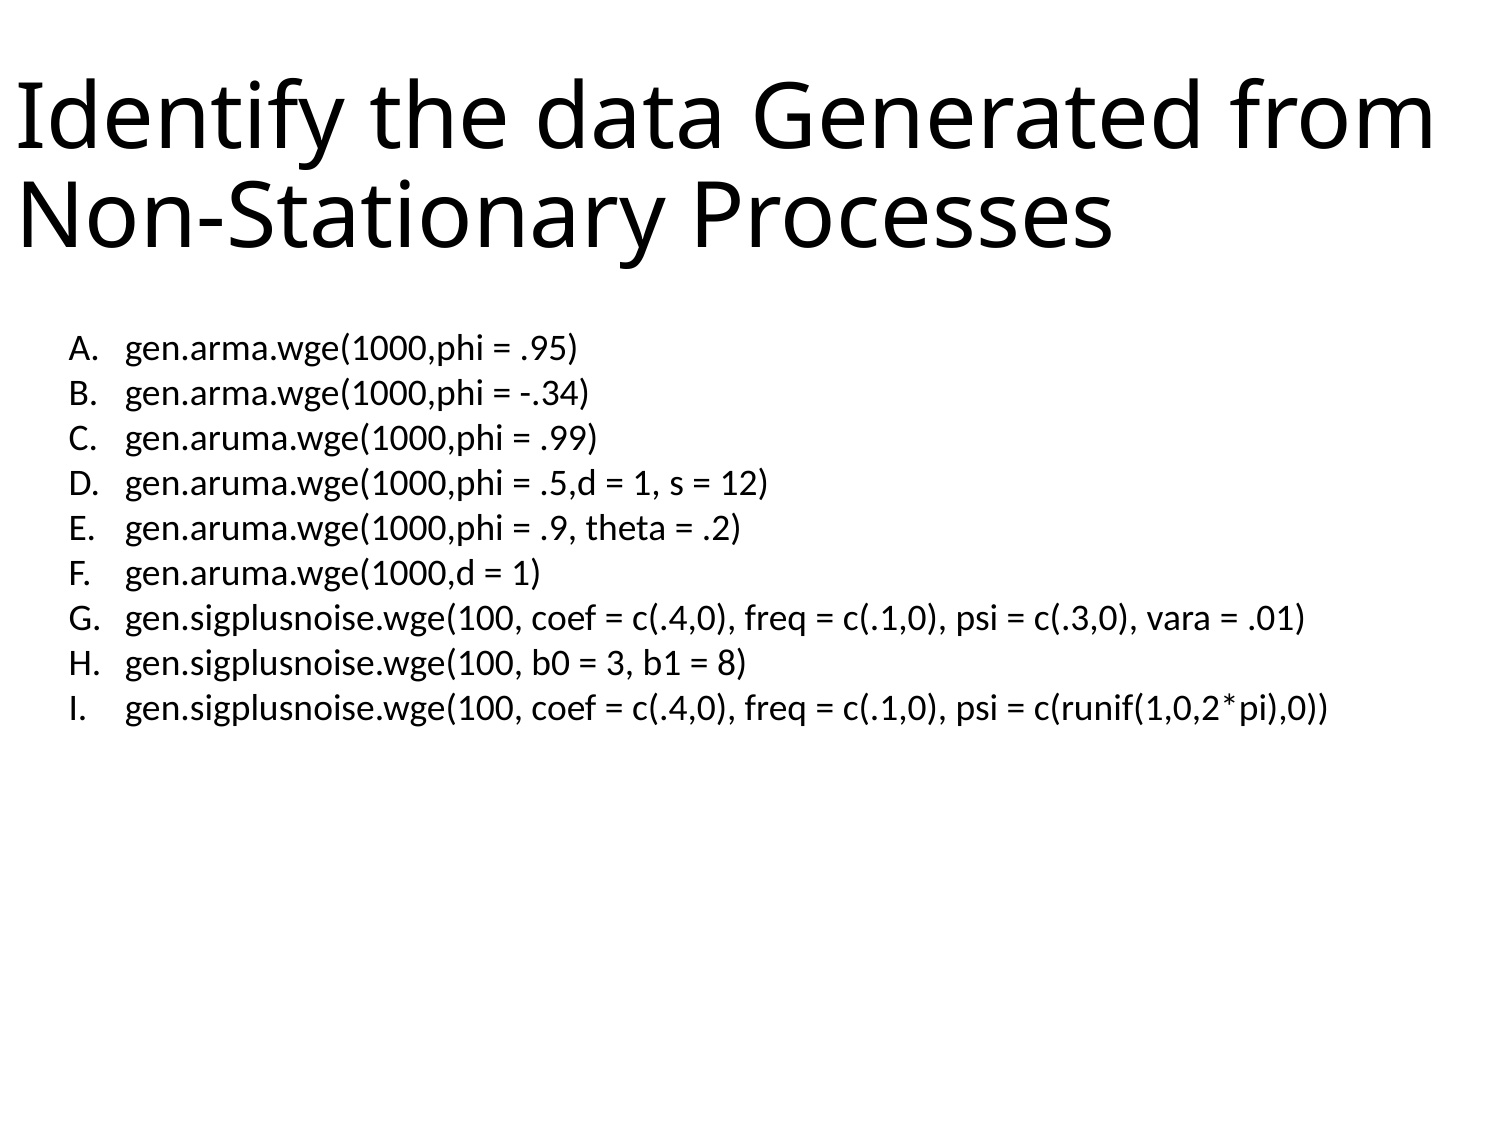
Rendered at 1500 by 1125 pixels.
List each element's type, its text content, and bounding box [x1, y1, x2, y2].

title Identify the data Generated from Non-Stationary Processes [0, 59, 1500, 278]
text_box gen.arma.wge(1000,phi = .95) gen.arma.wge(1000,phi = -.34) gen.aruma.wge(1000,phi = .99) gen.aruma.wge(1000,phi = .5,d = 1, s = 12) gen.aruma.wge(1000,phi = .9, theta = .2) gen.aruma.wge(1000,d = 1) gen.sigplusnoise.wge(100, coef = c(.4,0), freq = c(.1,0), psi = c(.3,0), vara = .01) gen.sigplusnoise.wge(100, b0 = 3, b1 = 8) gen.sigplusnoise.wge(100, coef = c(.4,0), freq = c(.1,0), psi = c(runif(1,0,2*pi),0)) [53, 315, 1382, 781]
